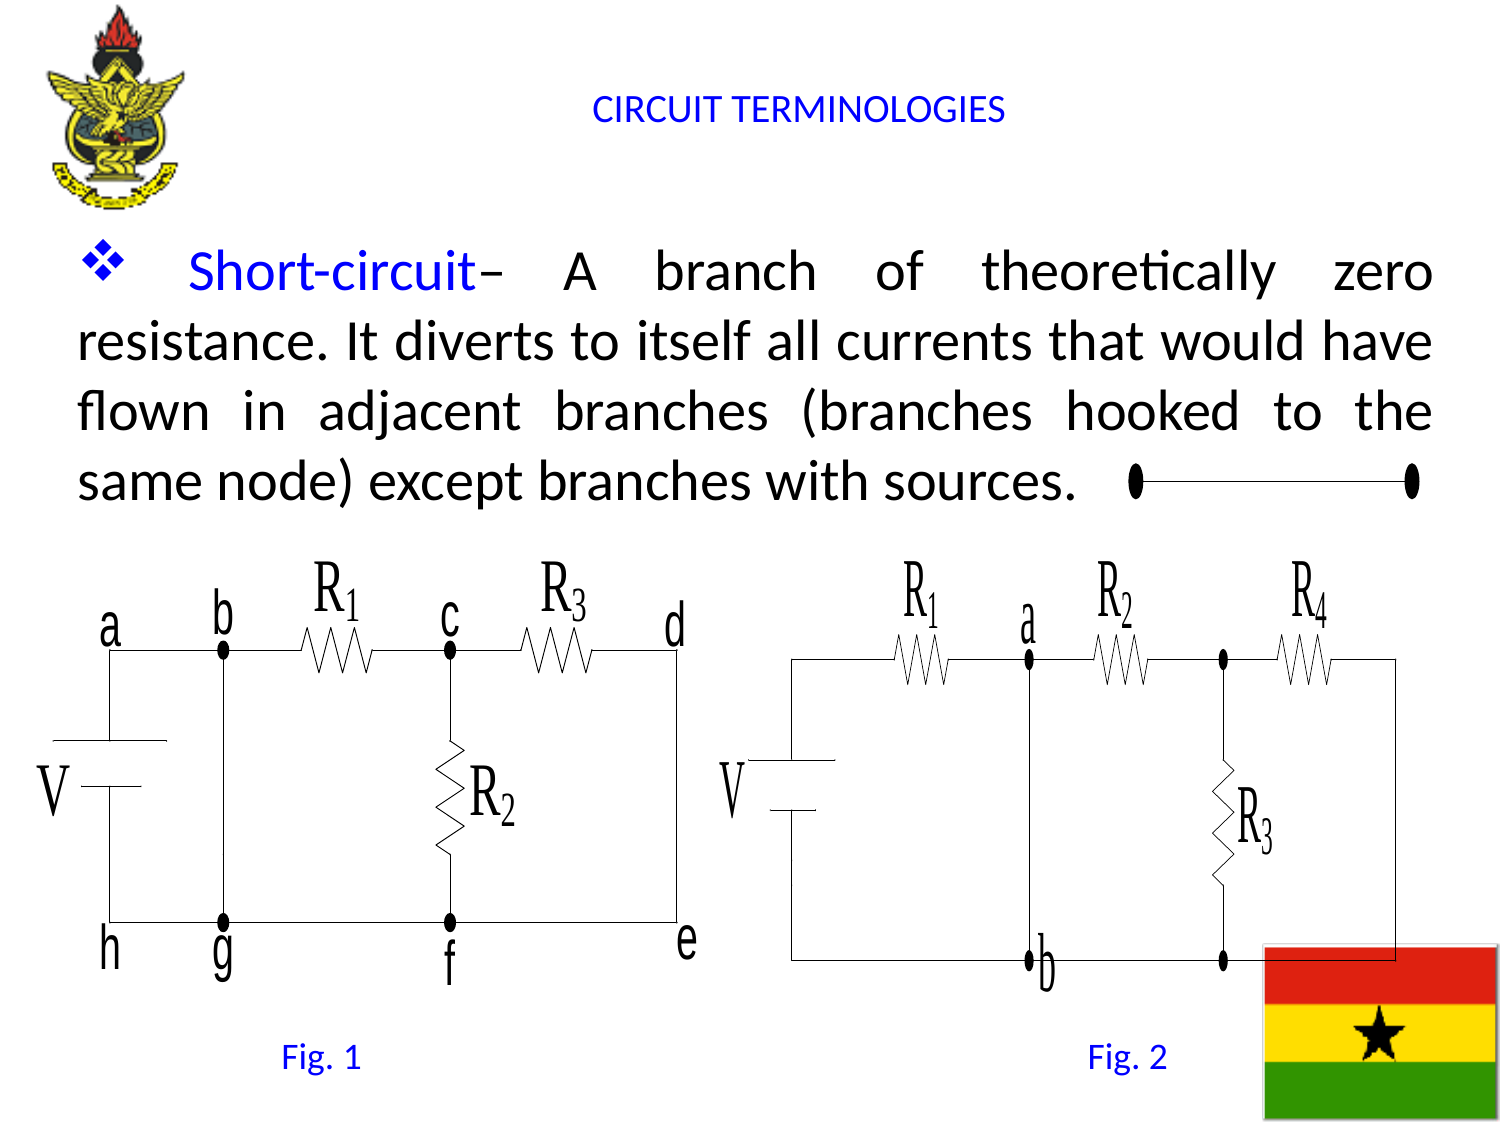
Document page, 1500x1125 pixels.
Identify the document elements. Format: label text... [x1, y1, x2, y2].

picture [1262, 943, 1500, 1125]
subtitle Short-circuit– A branch of theoretically zero resistance. It diverts to itself all currents that would have flown in adjacent branches (branches hooked to the same node) except branches with sources. Fig. 1 Fig. 2 [62, 1010, 1257, 1100]
subtitle Short-circuit– A branch of theoretically zero resistance. It diverts to itself all currents that would have flown in adjacent branches (branches hooked to the same node) except branches with sources. Fig. 1 Fig. 2 [62, 224, 1450, 942]
title CIRCUIT TERMINOLOGIES [229, 24, 1450, 188]
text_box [699, 537, 1401, 1001]
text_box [1122, 449, 1426, 513]
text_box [0, 524, 713, 1026]
picture [0, 0, 226, 226]
